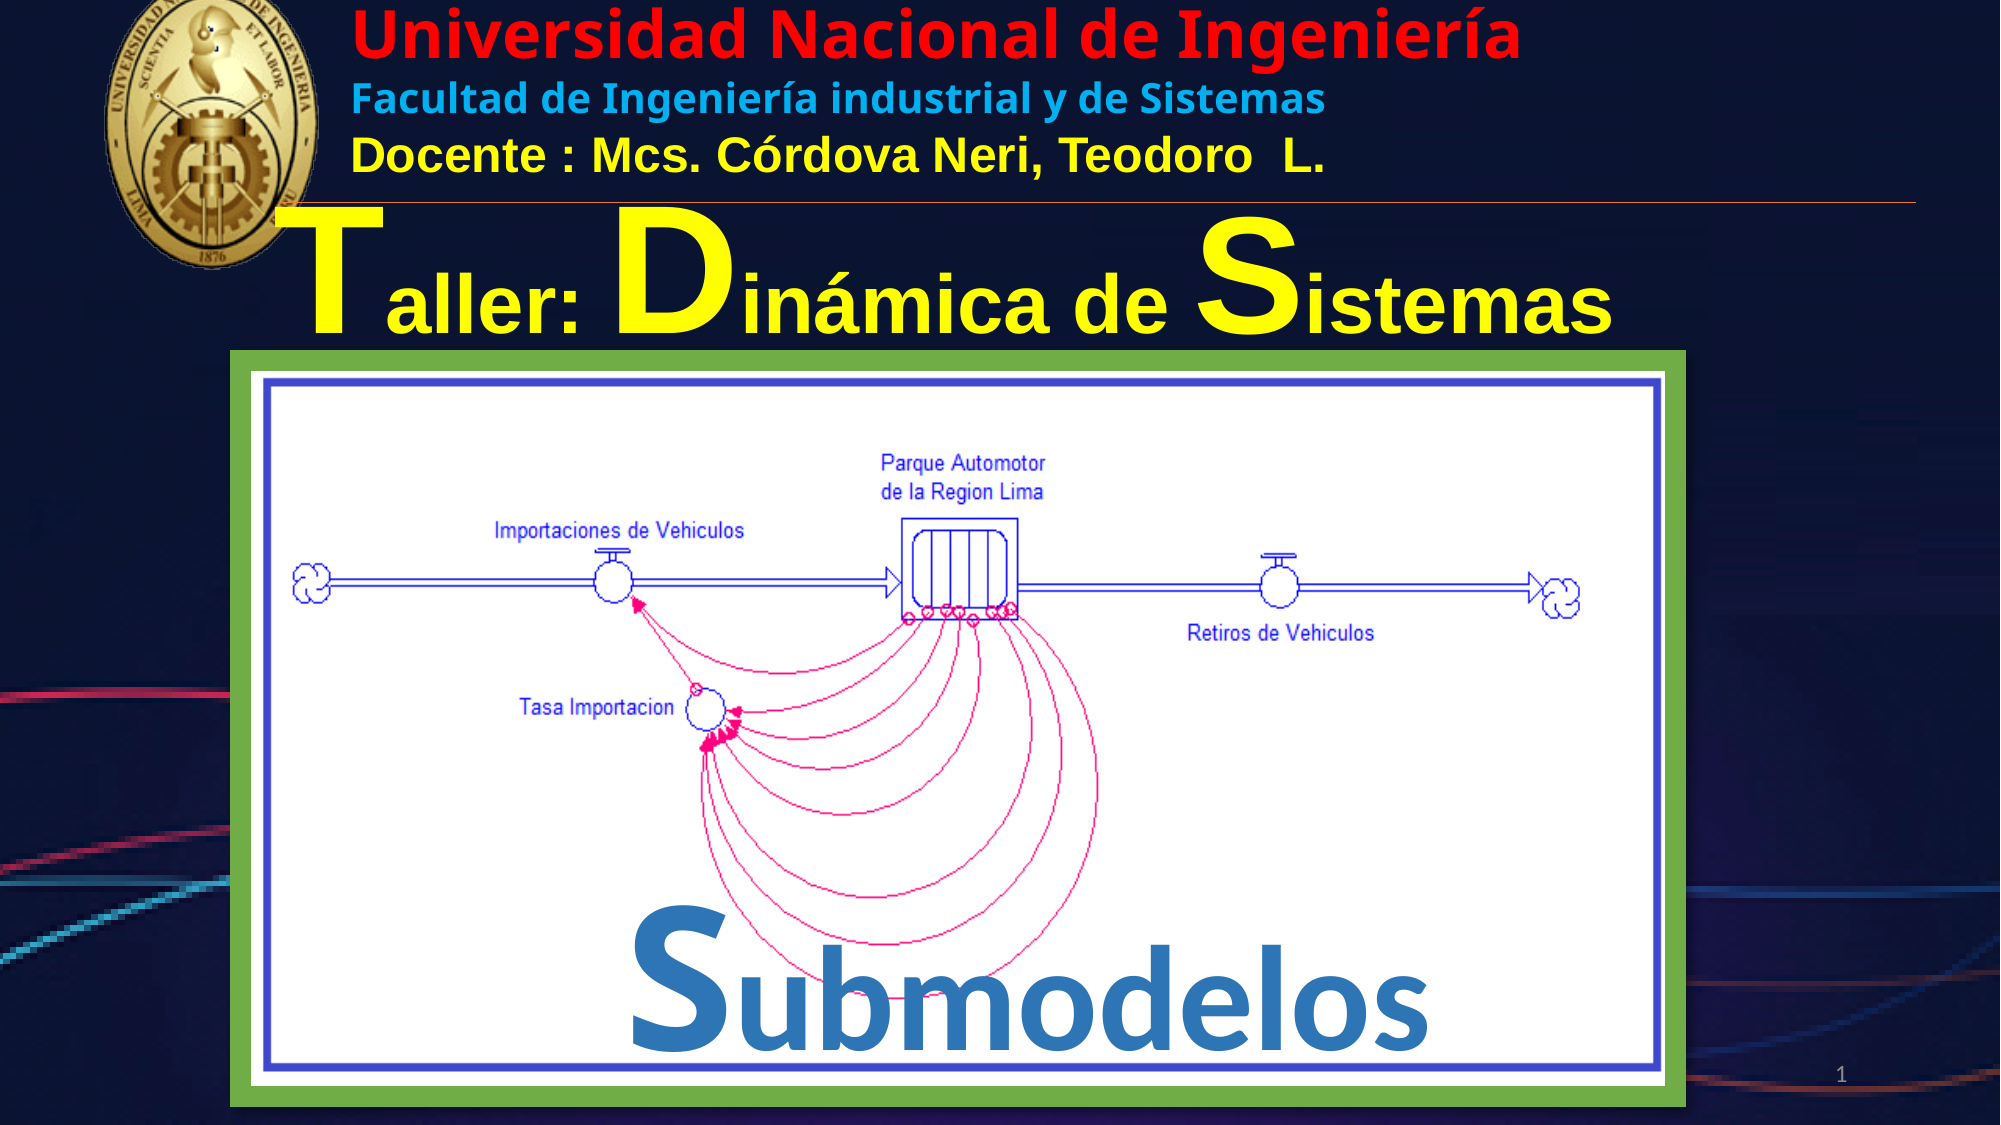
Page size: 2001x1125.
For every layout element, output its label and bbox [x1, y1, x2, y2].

picture [0, 0, 2000, 1125]
text_box [103, 0, 324, 277]
